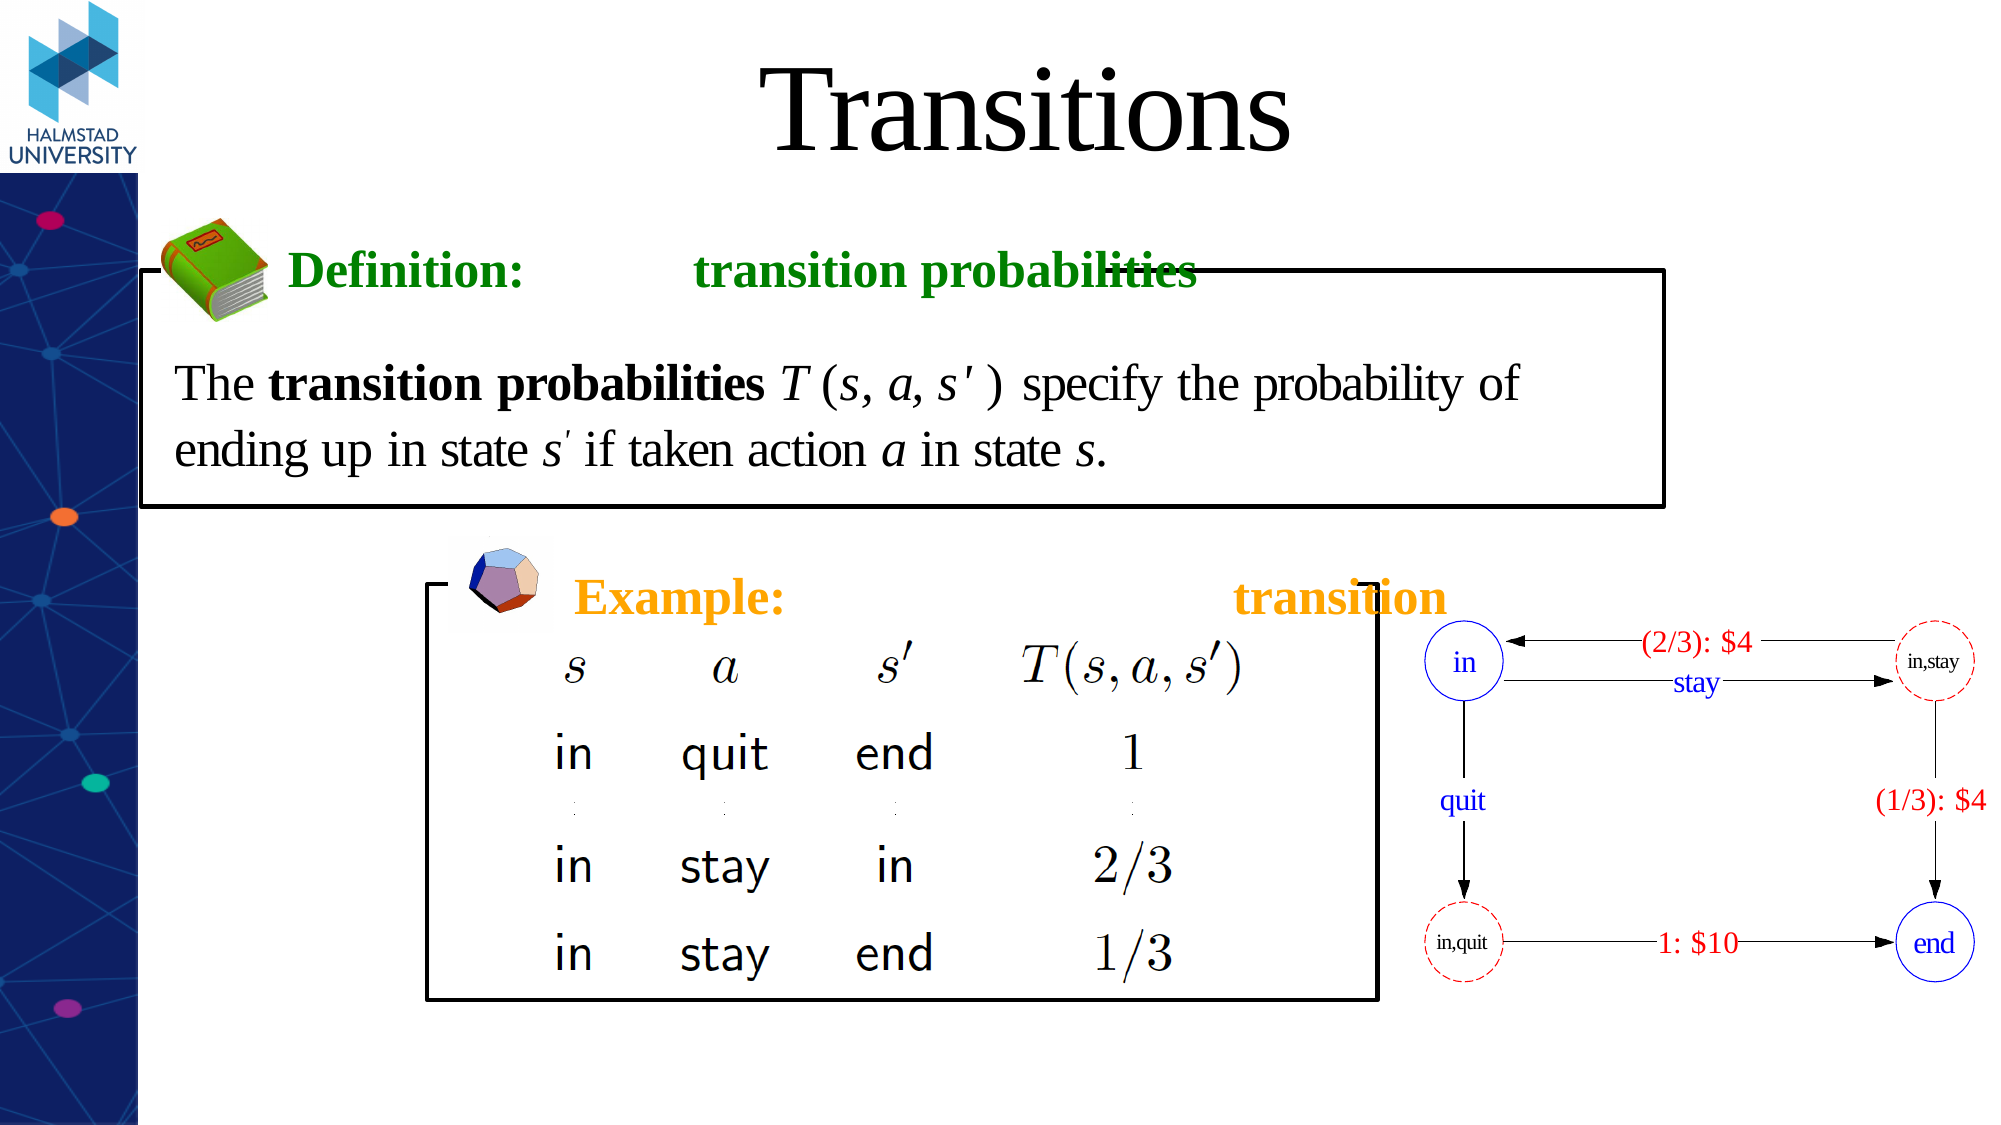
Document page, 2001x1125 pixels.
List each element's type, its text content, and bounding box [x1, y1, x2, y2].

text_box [1424, 618, 1997, 982]
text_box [161, 232, 1644, 1001]
title Transitions [163, 1, 1889, 219]
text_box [138, 218, 1667, 509]
picture [0, 0, 145, 1125]
